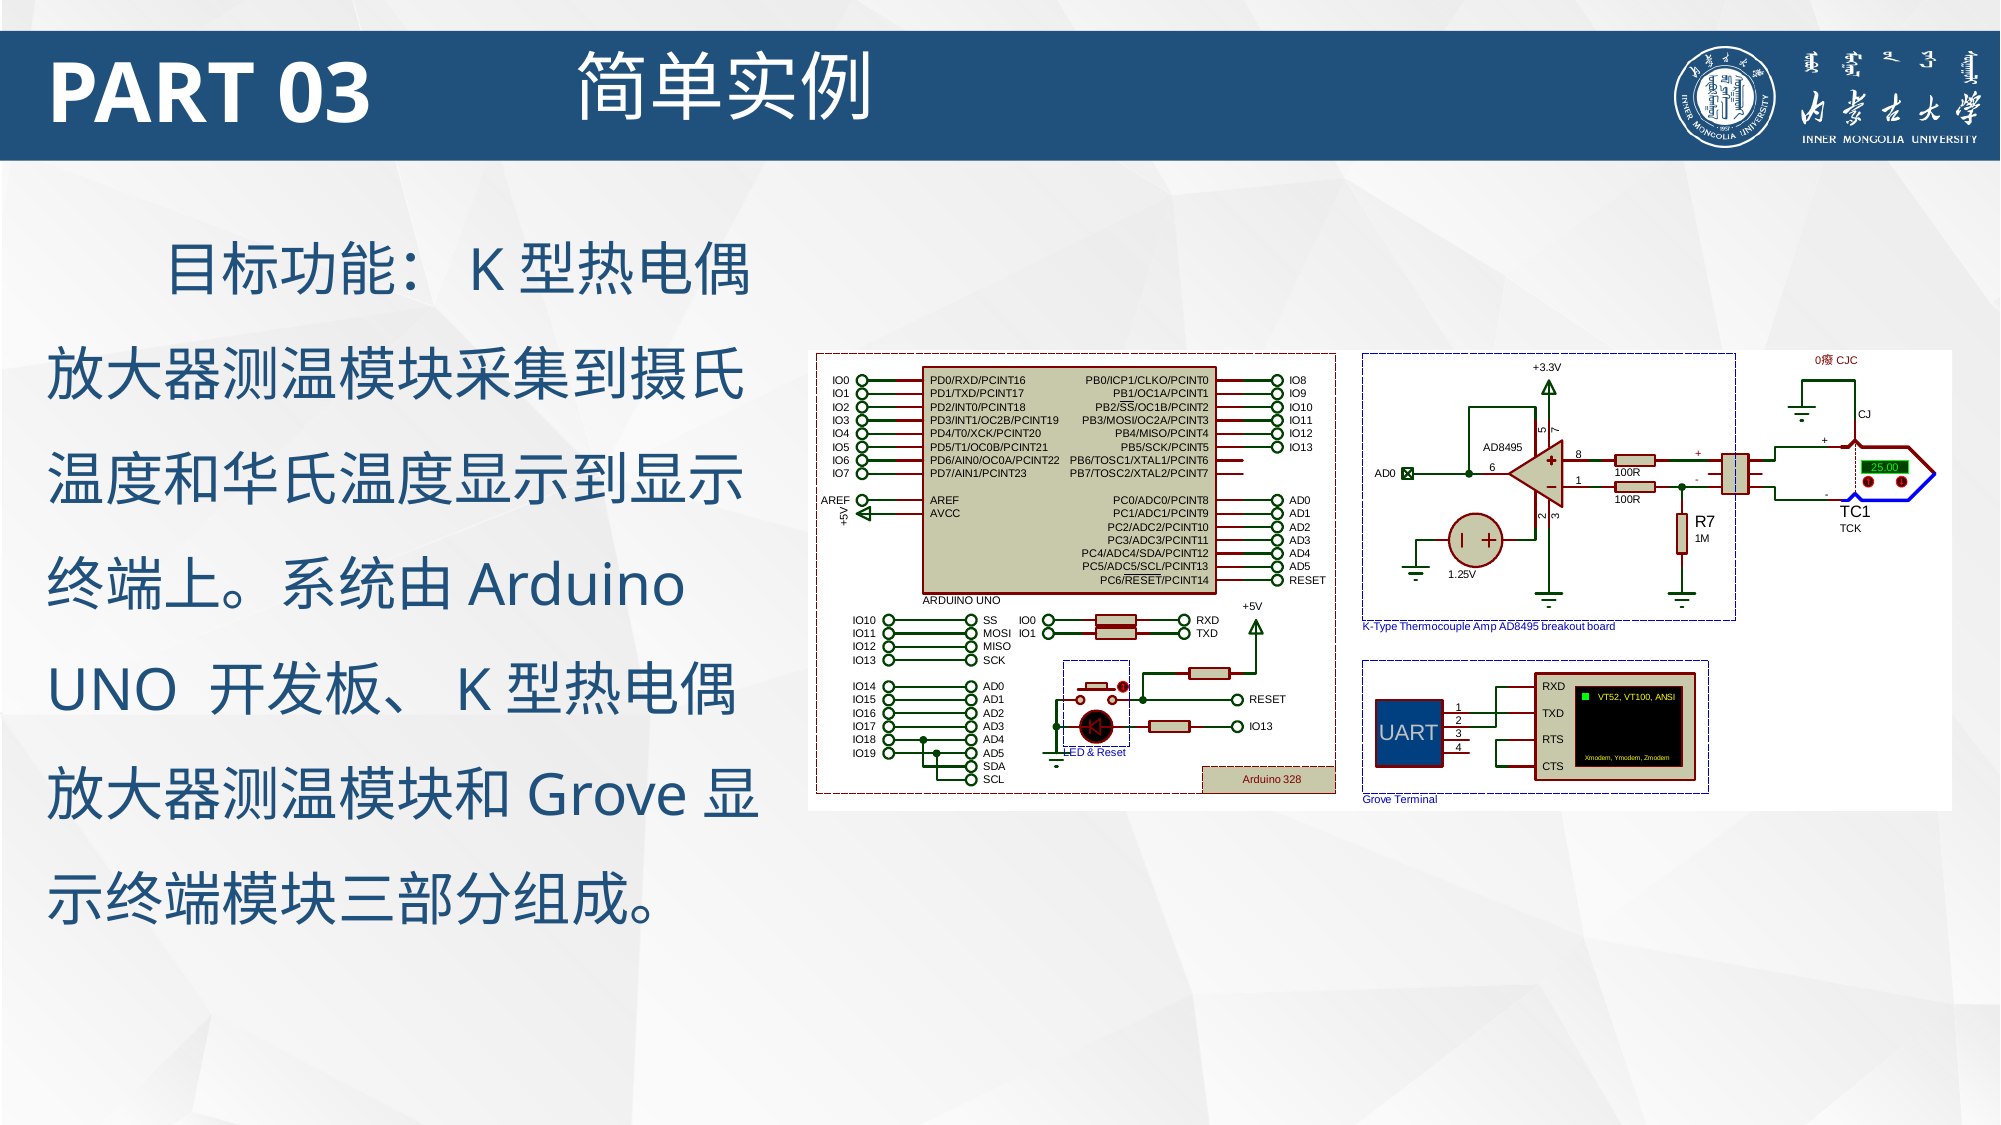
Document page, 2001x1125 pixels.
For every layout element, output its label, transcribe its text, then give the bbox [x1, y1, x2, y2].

list PART 03 [32, 42, 481, 148]
picture [0, 0, 2001, 1125]
text_box 目标功能：K型热电偶放大器测温模块采集到摄氏温度和华氏温度显示到显示终端上。系统由Arduino UNO 开发板、K型热电偶放大器测温模块和Grove显示终端模块三部分组成。 [32, 190, 808, 940]
list 简单实例 [559, 42, 1485, 158]
picture [1673, 46, 1986, 150]
